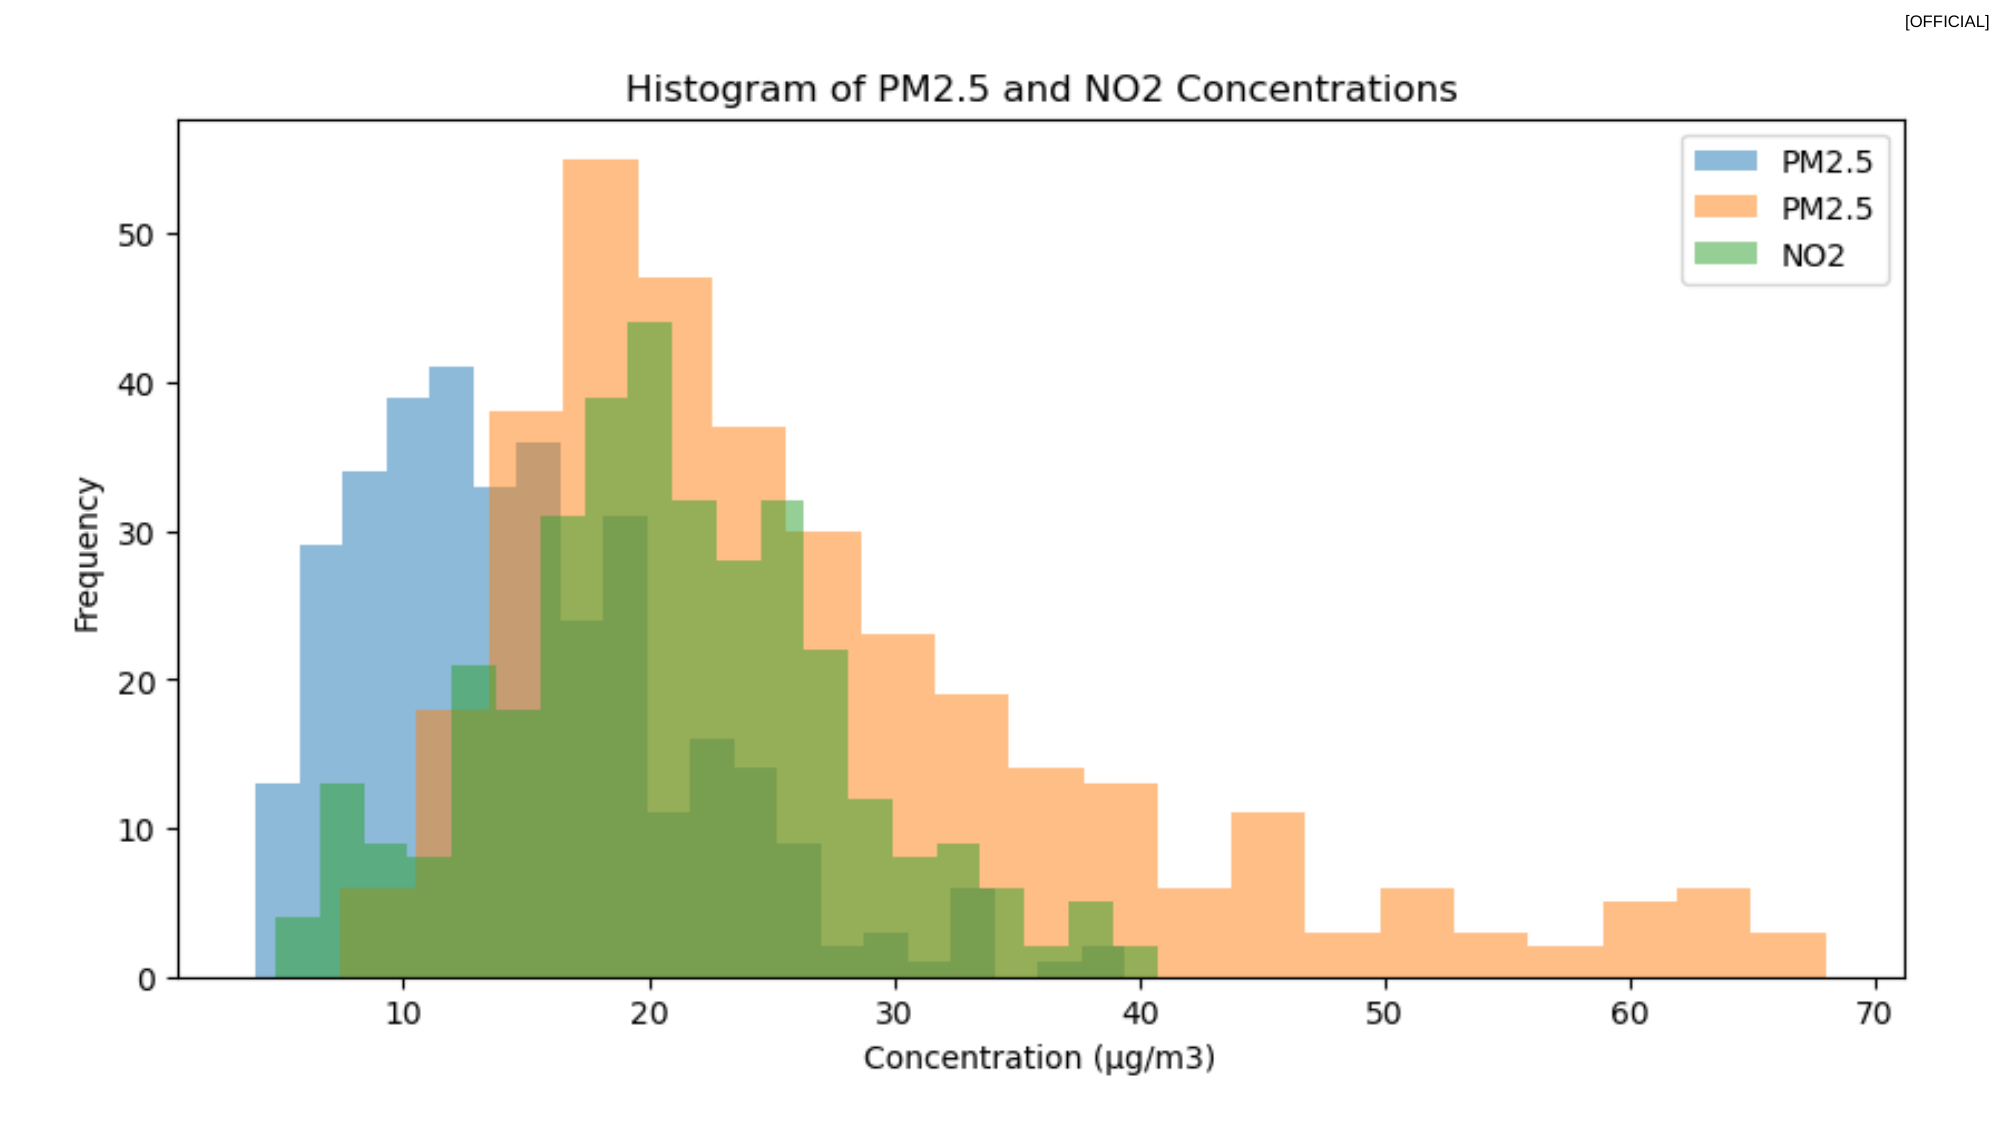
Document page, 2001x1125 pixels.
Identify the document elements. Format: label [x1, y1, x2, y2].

picture [51, 52, 1927, 1096]
